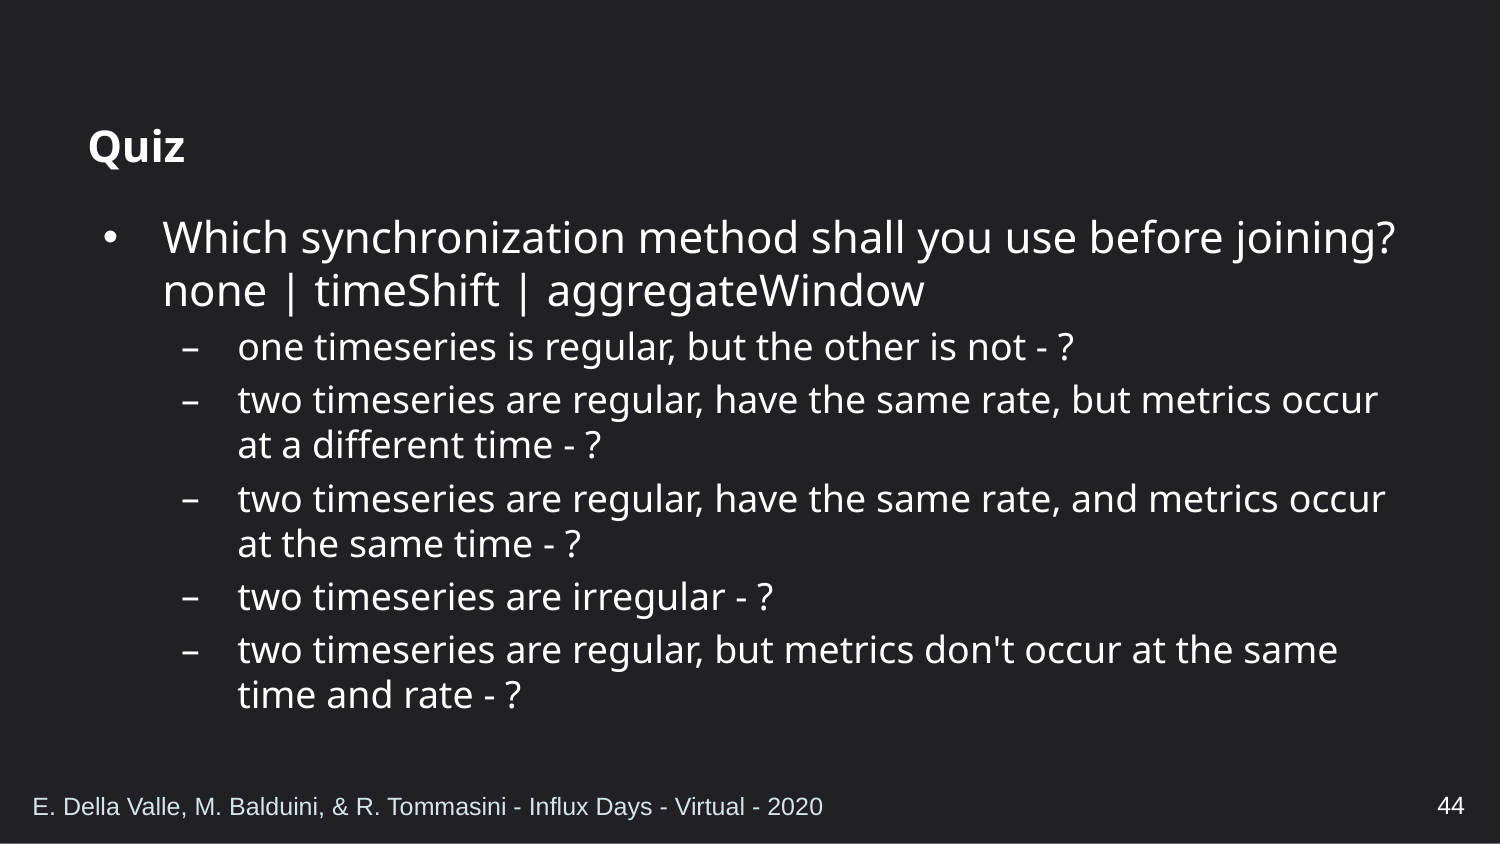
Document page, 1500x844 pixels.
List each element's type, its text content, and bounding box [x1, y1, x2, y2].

title Quiz [76, 99, 1423, 196]
list Which synchronization method shall you use before joining? none | timeShift | aggregateWindow one timeseries is regular, but the other is not - ? two timeseries are regular, have the same rate, but metrics occur at a different time - ? two timeseries are regular, have the same rate, and metrics occur at the same time - ? two timeseries are irregular - ? two timeseries are regular, but metrics don't occur at the same time and rate - ? [76, 204, 1423, 668]
slide_number 44 [1142, 782, 1481, 828]
footer E. Della Valle, M. Balduini, & R. Tommasini - Influx Days - Virtual - 2020 [17, 783, 1135, 828]
